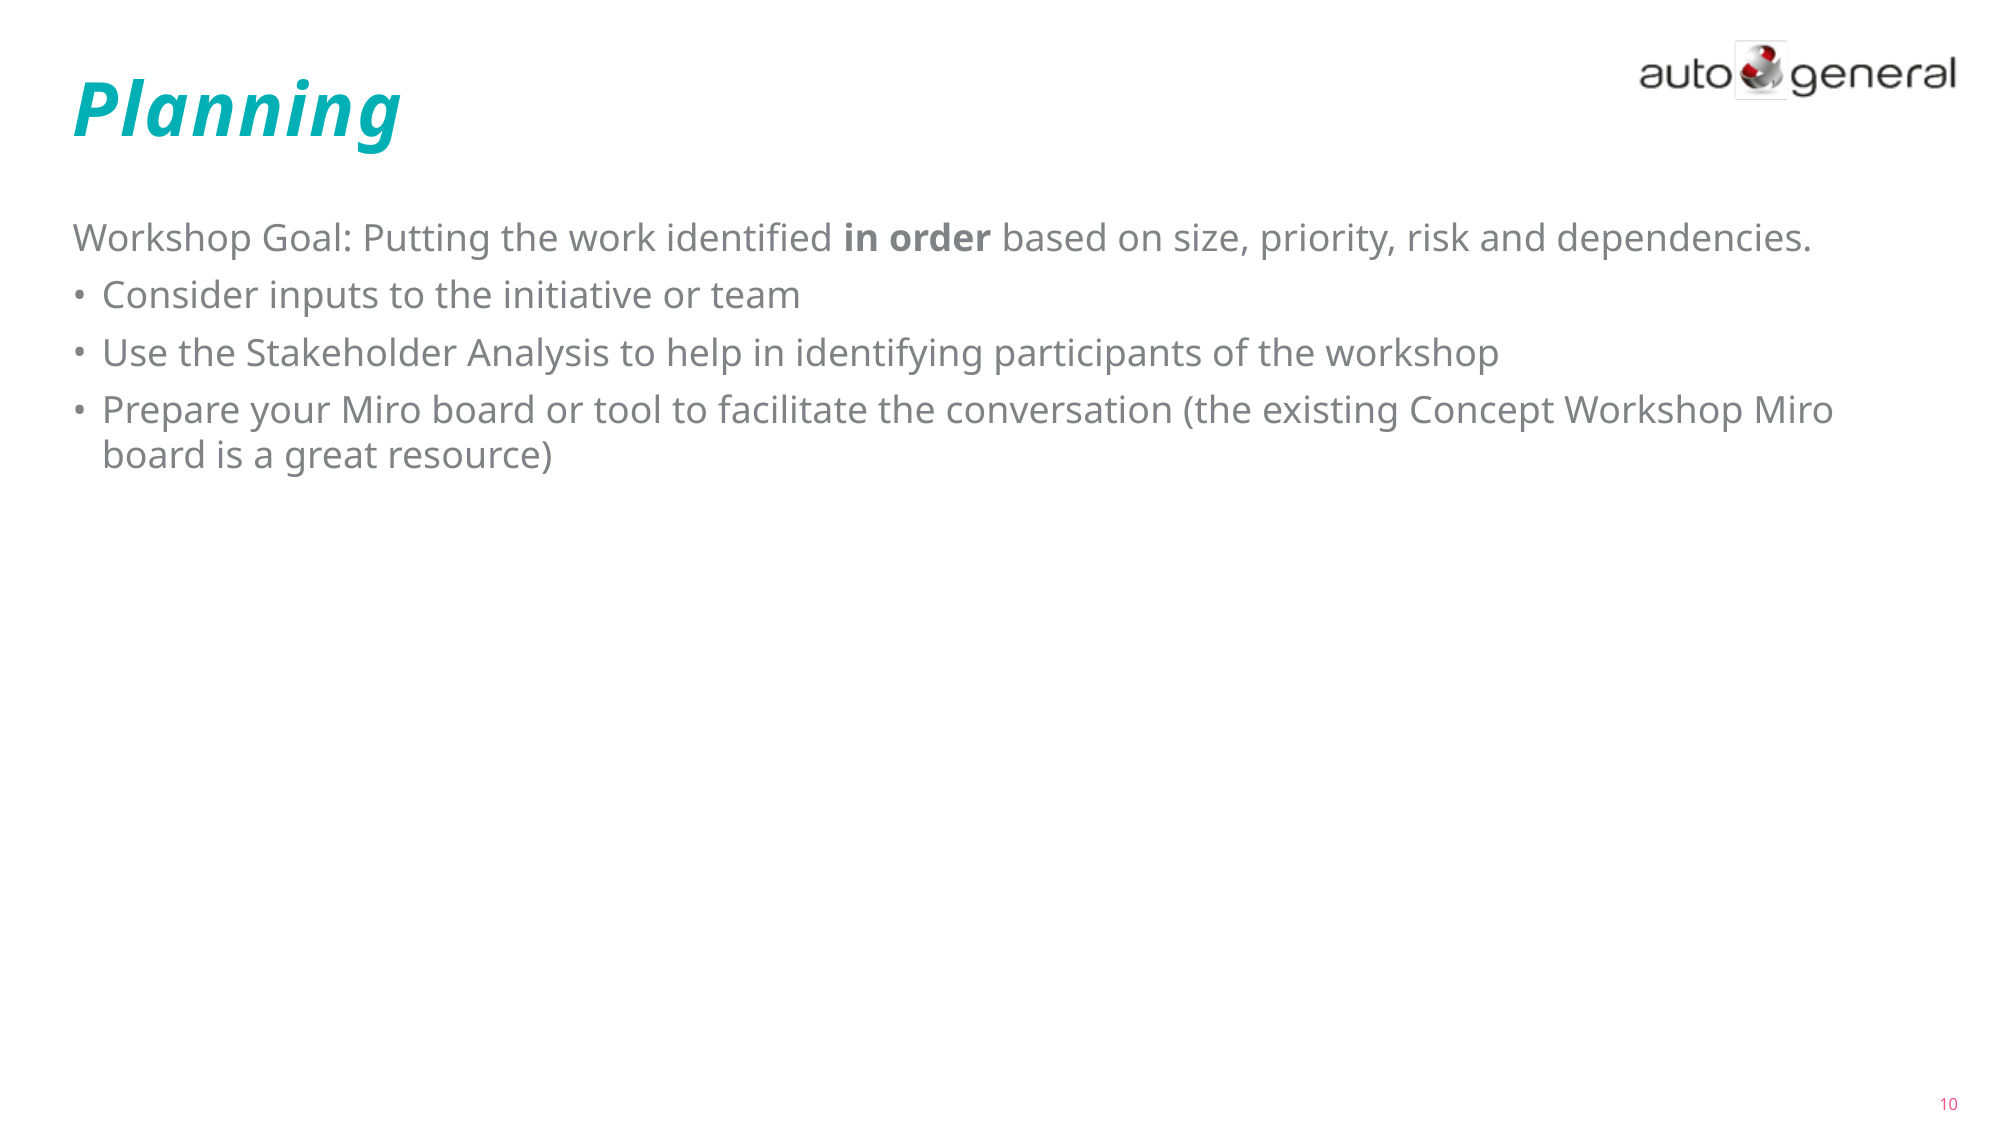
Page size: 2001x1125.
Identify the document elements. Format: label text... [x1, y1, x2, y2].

picture [1596, 8, 2000, 133]
list Workshop Goal: Putting the work identified in order based on size, priority, risk and dependencies. Consider inputs to the initiative or team Use the Stakeholder Analysis to help in identifying participants of the workshop Prepare your Miro board or tool to facilitate the conversation (the existing Concept Workshop Miro board is a great resource) [72, 213, 1928, 1079]
title Planning [72, 67, 1669, 159]
